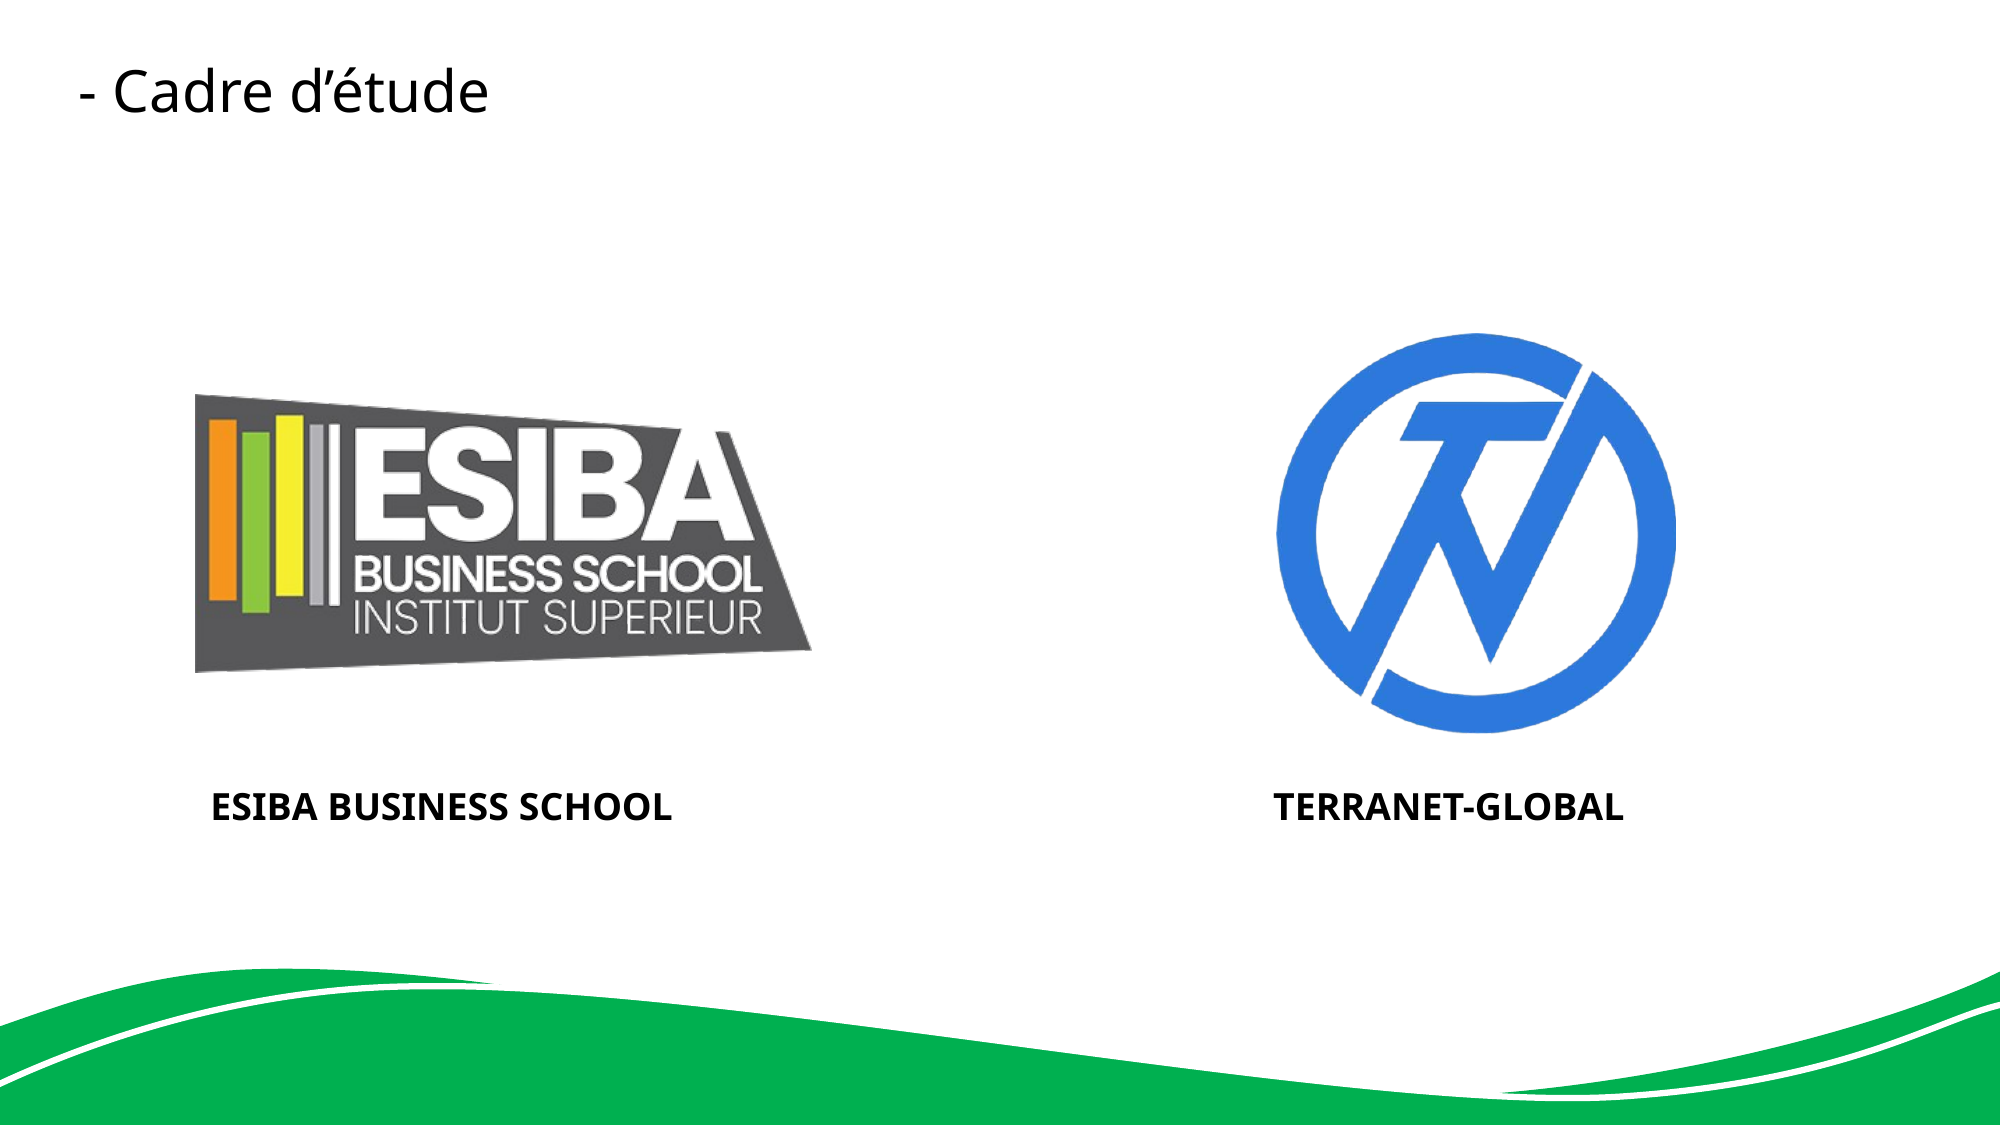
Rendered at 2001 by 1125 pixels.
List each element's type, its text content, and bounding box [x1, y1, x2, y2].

text_box [0, 0, 988, 968]
text_box ESIBA BUSINESS SCHOOL [195, 775, 711, 836]
text_box - Cadre d’étude [64, 60, 652, 131]
text_box TERRANET-GLOBAL [1258, 775, 1694, 836]
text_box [0, 968, 2000, 1125]
picture [195, 394, 812, 673]
picture [1276, 333, 1676, 734]
